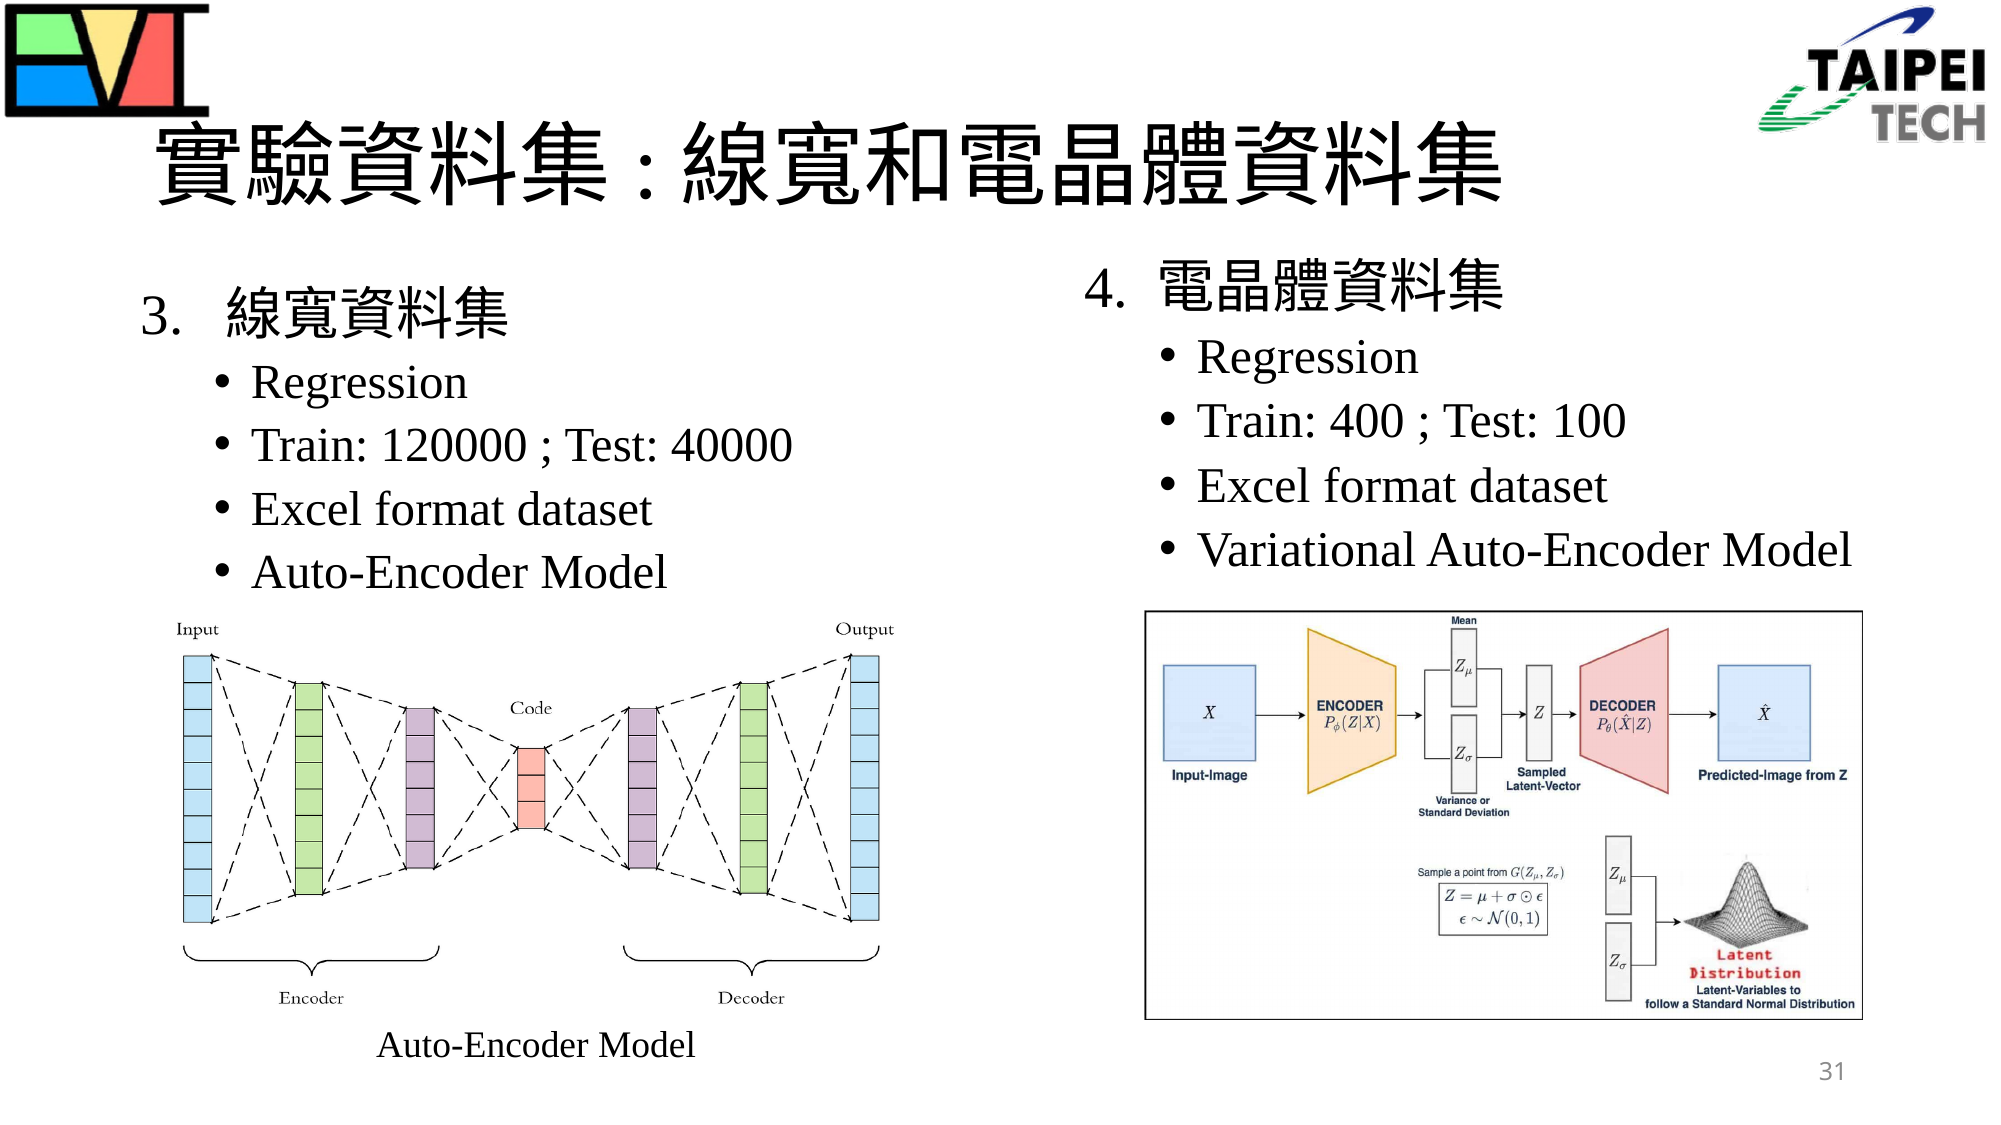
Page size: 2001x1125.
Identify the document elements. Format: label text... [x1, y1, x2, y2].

picture [171, 619, 900, 1011]
picture [1743, 0, 2000, 150]
slide_number 31 [1412, 1042, 1863, 1103]
text_box 4. 電晶體資料集 Regression Train: 400 ; Test: 100 Excel format dataset Variational Auto-Encoder Model [1069, 249, 1875, 964]
picture [1144, 610, 1863, 1020]
title 實驗資料集:線寬和電晶體資料集 [137, 59, 1863, 278]
picture [0, 0, 215, 121]
list 3. 線寬資料集 Regression Train: 120000 ; Test: 40000 Excel format dataset Auto-Encoder Model [125, 277, 873, 607]
text_box Auto-Encoder Model [286, 1012, 712, 1073]
